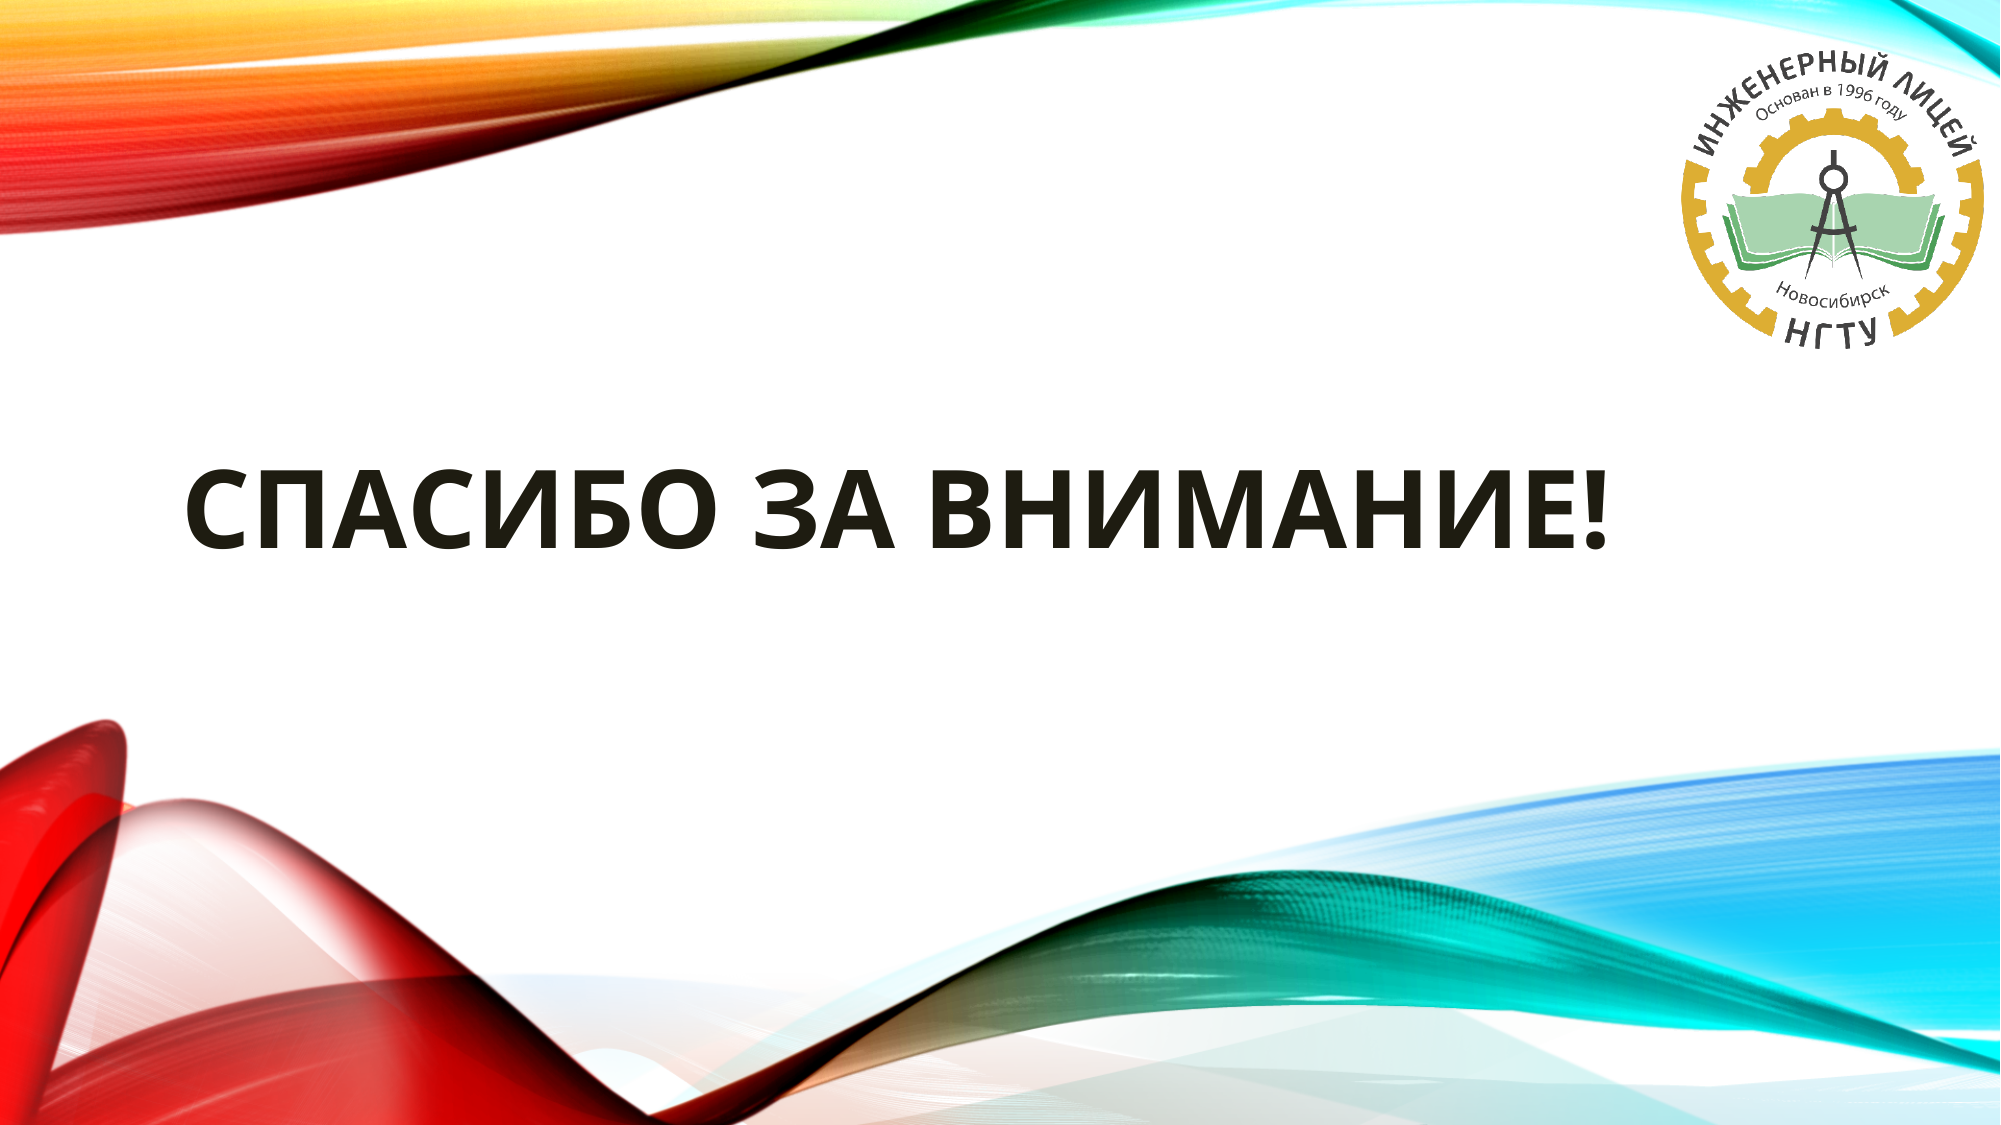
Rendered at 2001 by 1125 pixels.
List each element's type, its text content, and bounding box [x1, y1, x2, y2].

picture [0, 0, 2000, 349]
title Спасибо за внимание! [166, 358, 1697, 581]
picture [0, 717, 2000, 1125]
